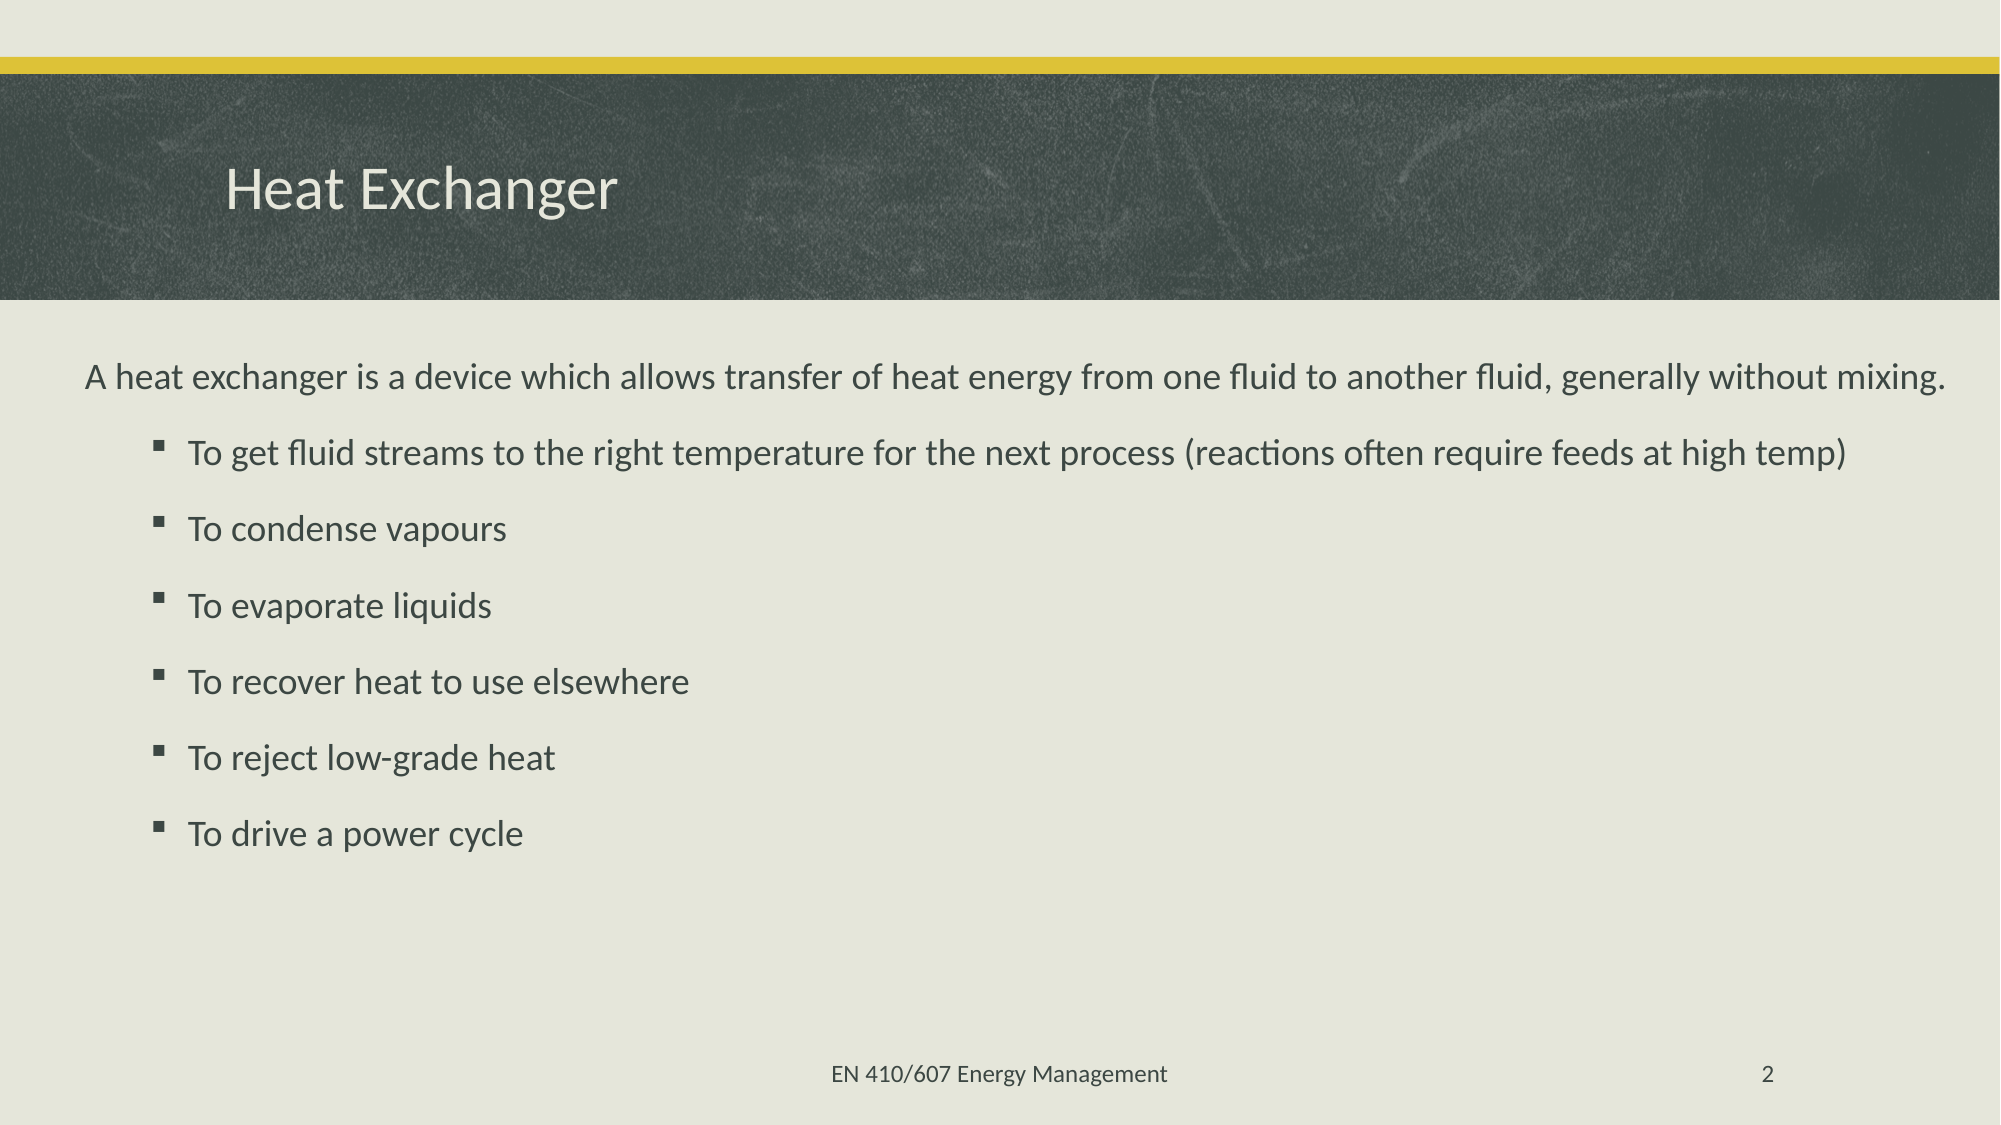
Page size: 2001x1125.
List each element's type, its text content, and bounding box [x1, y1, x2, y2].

title Heat Exchanger [210, 76, 1790, 300]
footer EN 410/607 Energy Management [533, 1042, 1466, 1103]
picture [0, 74, 2000, 300]
slide_number 2 [1466, 1042, 1790, 1103]
list A heat exchanger is a device which allows transfer of heat energy from one fluid to another fluid, generally without mixing. To get fluid streams to the right temperature for the next process (reactions often require feeds at high temp) To condense vapours To evaporate liquids To recover heat to use elsewhere To reject low-grade heat To drive a power cycle [69, 344, 1979, 999]
